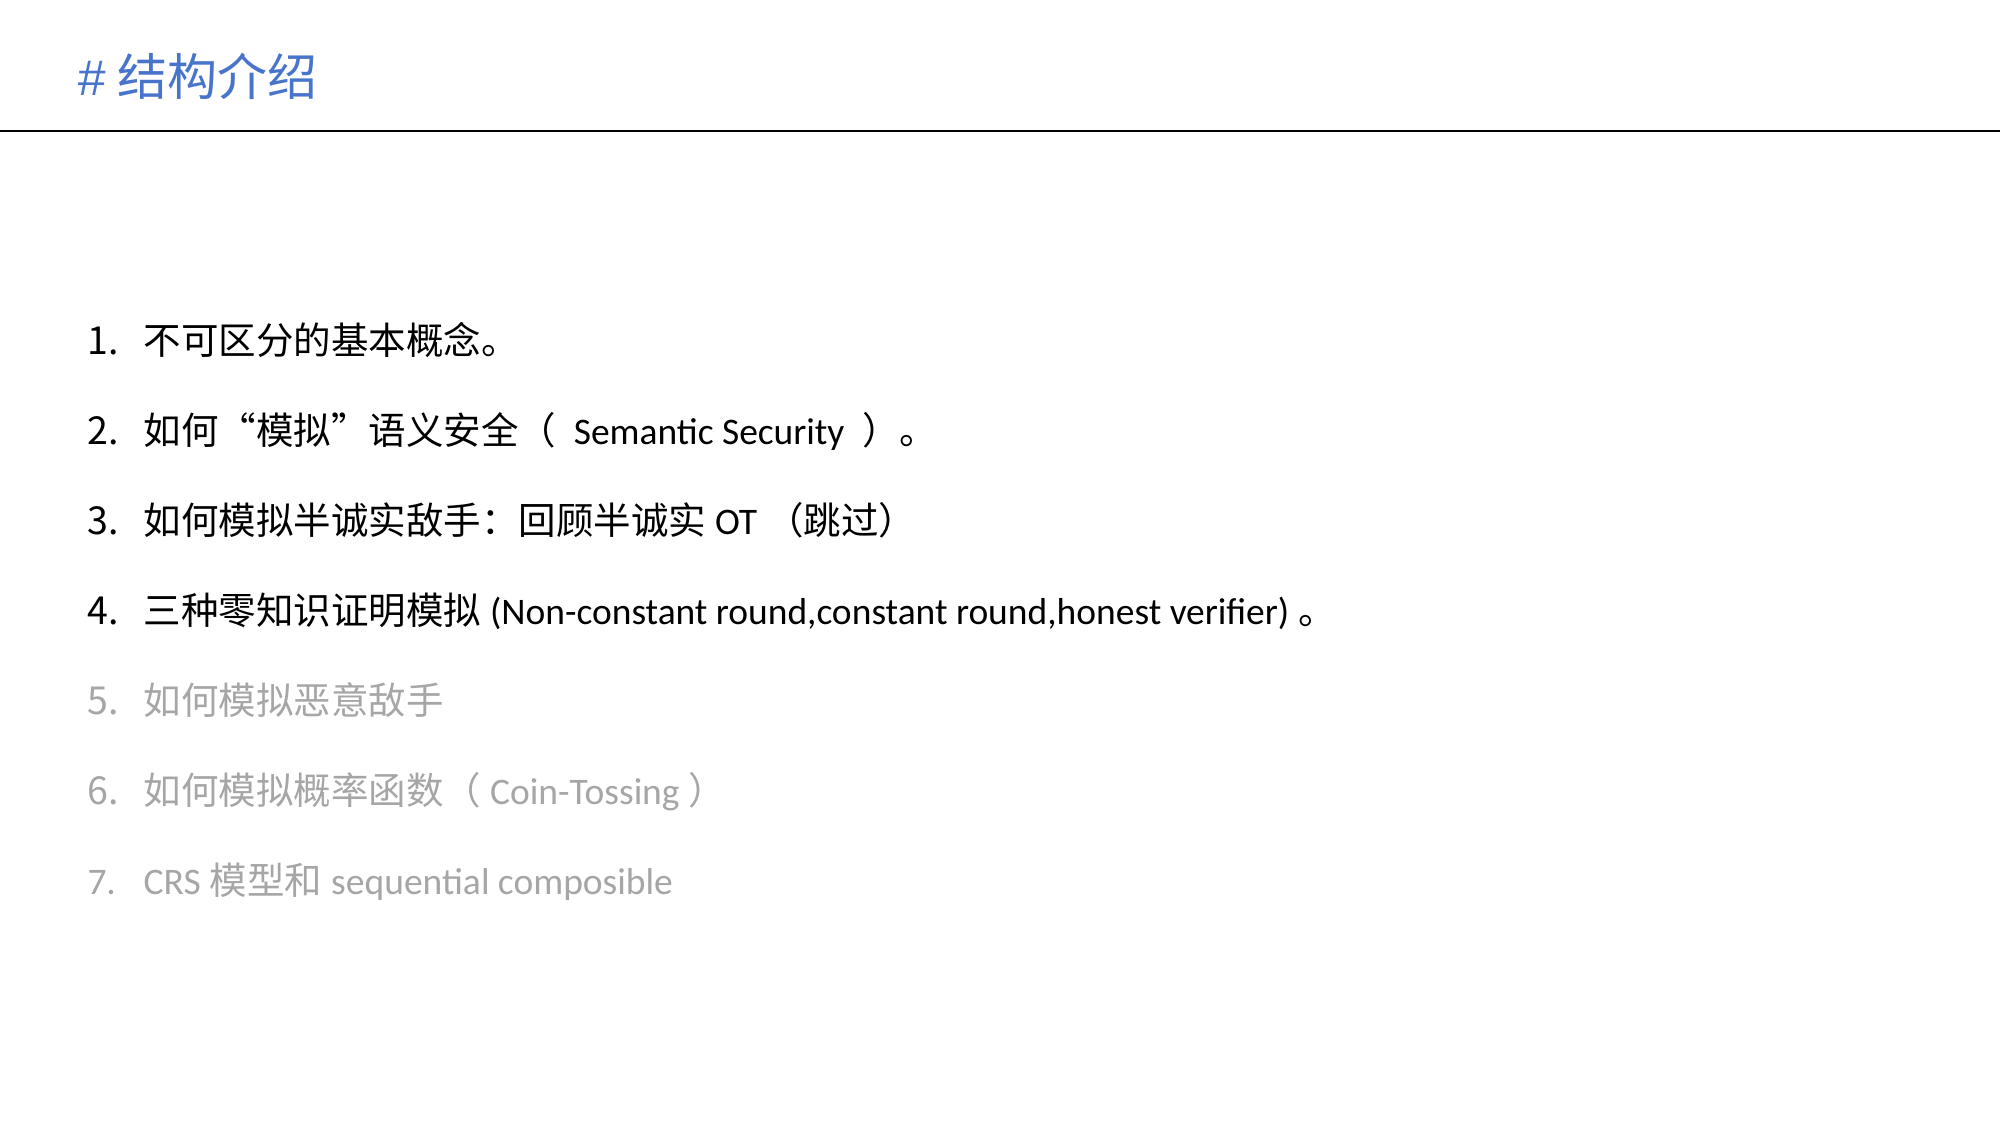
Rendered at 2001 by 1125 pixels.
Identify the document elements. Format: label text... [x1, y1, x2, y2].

text_box 不可区分的基本概念。 如何“模拟”语义安全（ Semantic Security ）。 如何模拟半诚实敌手：回顾半诚实OT（跳过） 三种零知识证明模拟(Non-constant round,constant round,honest verifier)。 如何模拟恶意敌手 如何模拟概率函数（Coin-Tossing） CRS模型和sequential composible [72, 264, 1373, 909]
text_box #结构介绍 [63, 37, 1174, 113]
